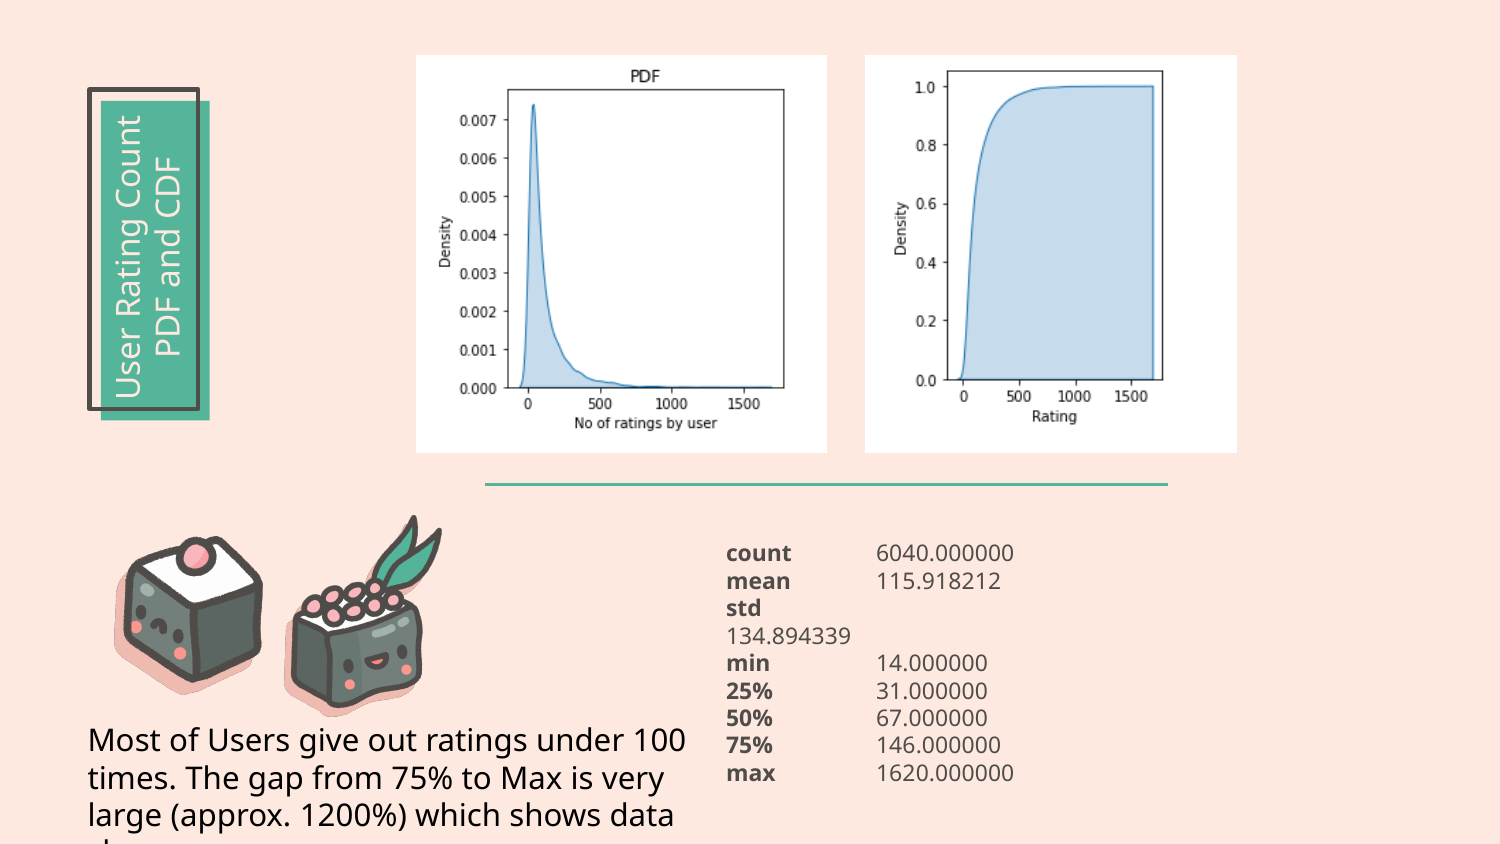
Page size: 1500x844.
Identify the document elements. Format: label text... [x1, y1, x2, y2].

picture [865, 55, 1237, 453]
title User Rating Count PDF and CDF [86, 91, 207, 425]
picture [113, 536, 263, 696]
text_box count 6040.000000 mean 115.918212 std 134.894339 min 14.000000 25% 31.000000 50% 67.000000 75% 146.000000 max 1620.000000 [711, 523, 1076, 760]
picture [416, 55, 827, 453]
picture [284, 514, 442, 717]
text_box Most of Users give out ratings under 100 times. The gap from 75% to Max is very large (approx. 1200%) which shows data skewness [72, 705, 729, 844]
